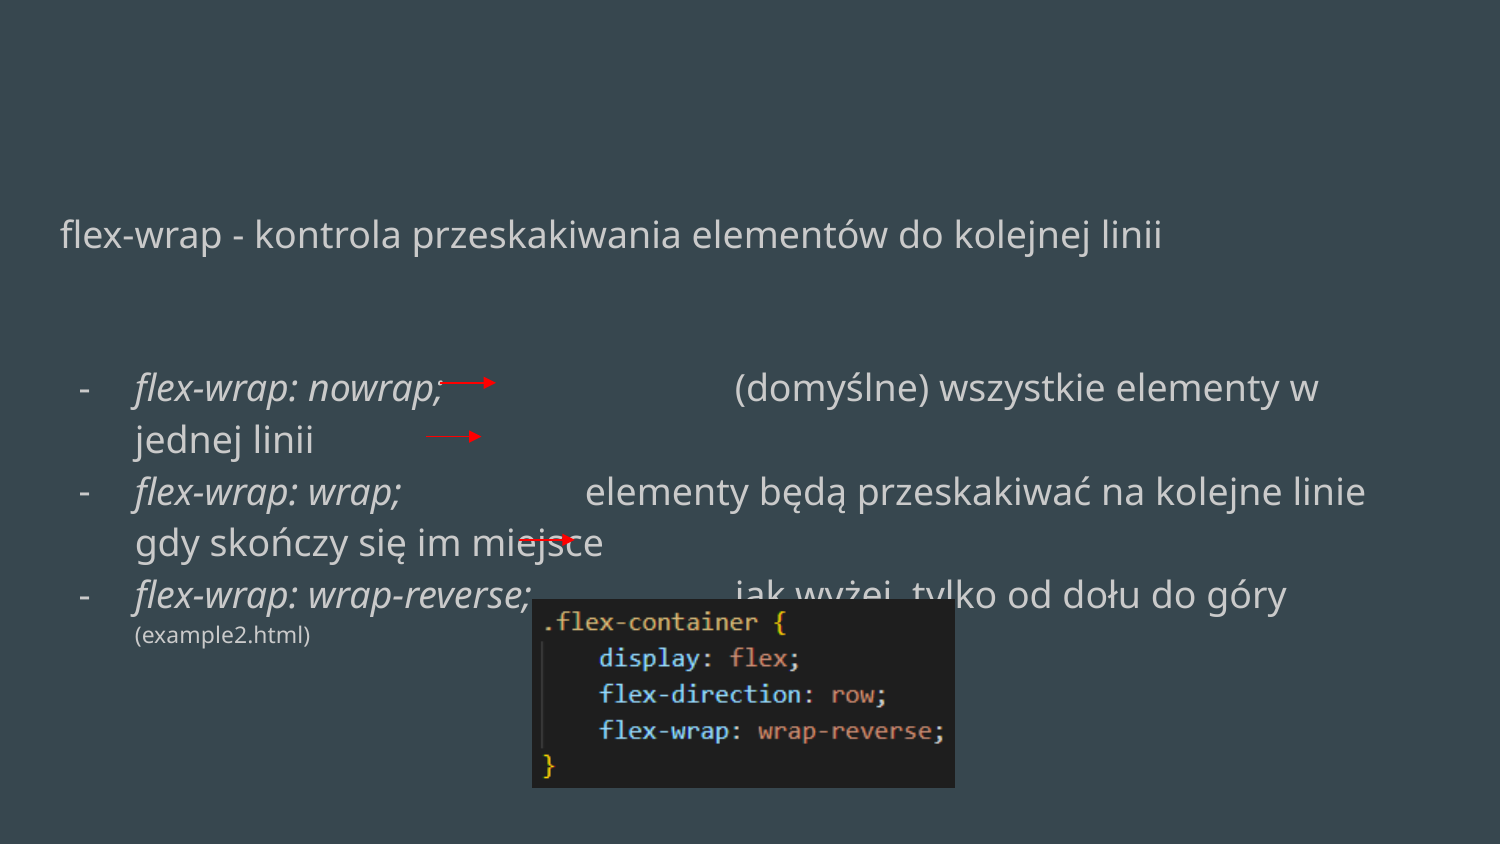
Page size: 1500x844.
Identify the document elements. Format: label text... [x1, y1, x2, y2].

picture [532, 599, 955, 788]
list flex-wrap - kontrola przeskakiwania elementów do kolejnej linii flex-wrap: nowrap; (domyślne) wszystkie elementy w jednej linii flex-wrap: wrap; elementy będą przeskakiwać na kolejne linie gdy skończy się im miejsce flex-wrap: wrap-reverse; jak wyżej, tylko od dołu do góry (example2.html) [44, 189, 1443, 750]
